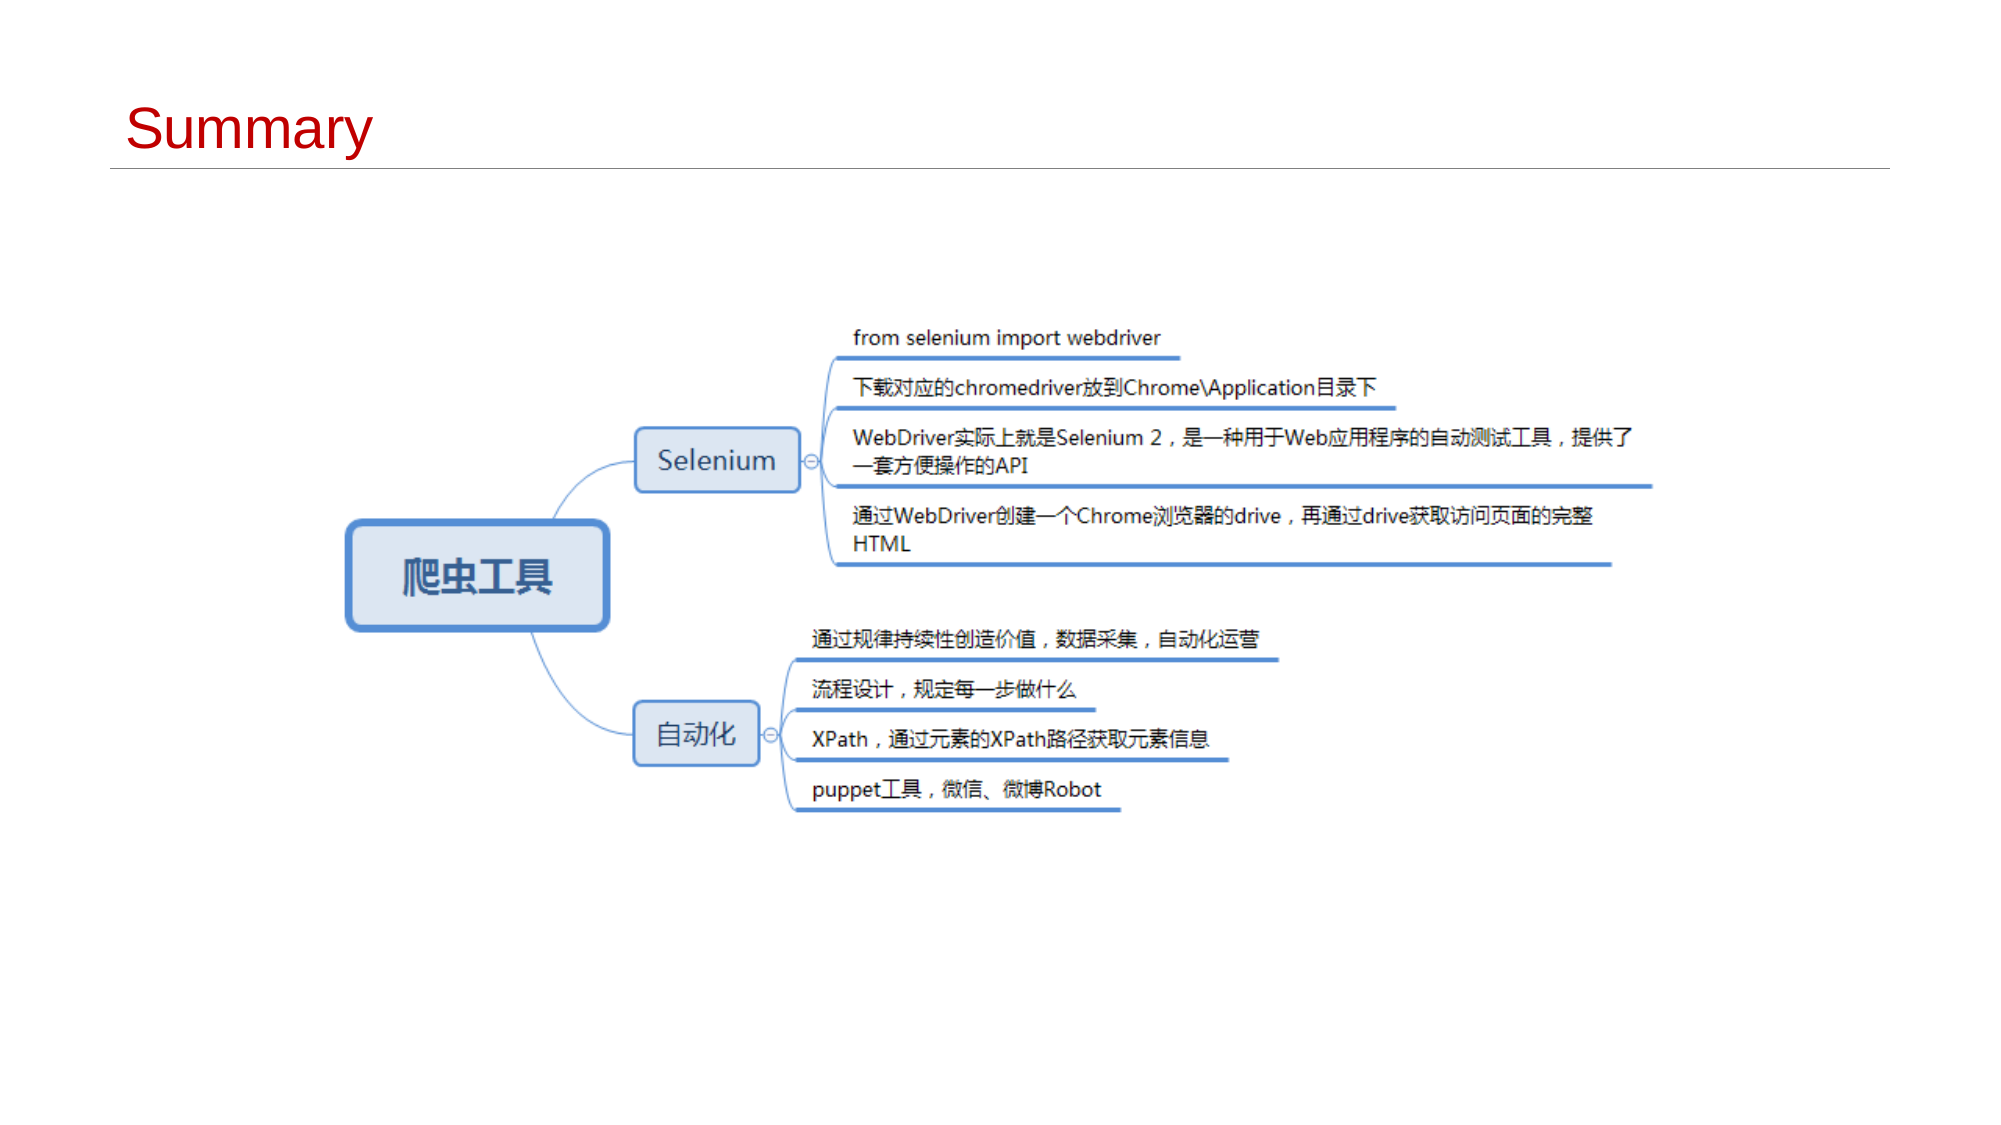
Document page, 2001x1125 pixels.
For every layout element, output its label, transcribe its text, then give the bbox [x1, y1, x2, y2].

picture [320, 288, 1680, 836]
title Summary [109, 0, 1890, 169]
